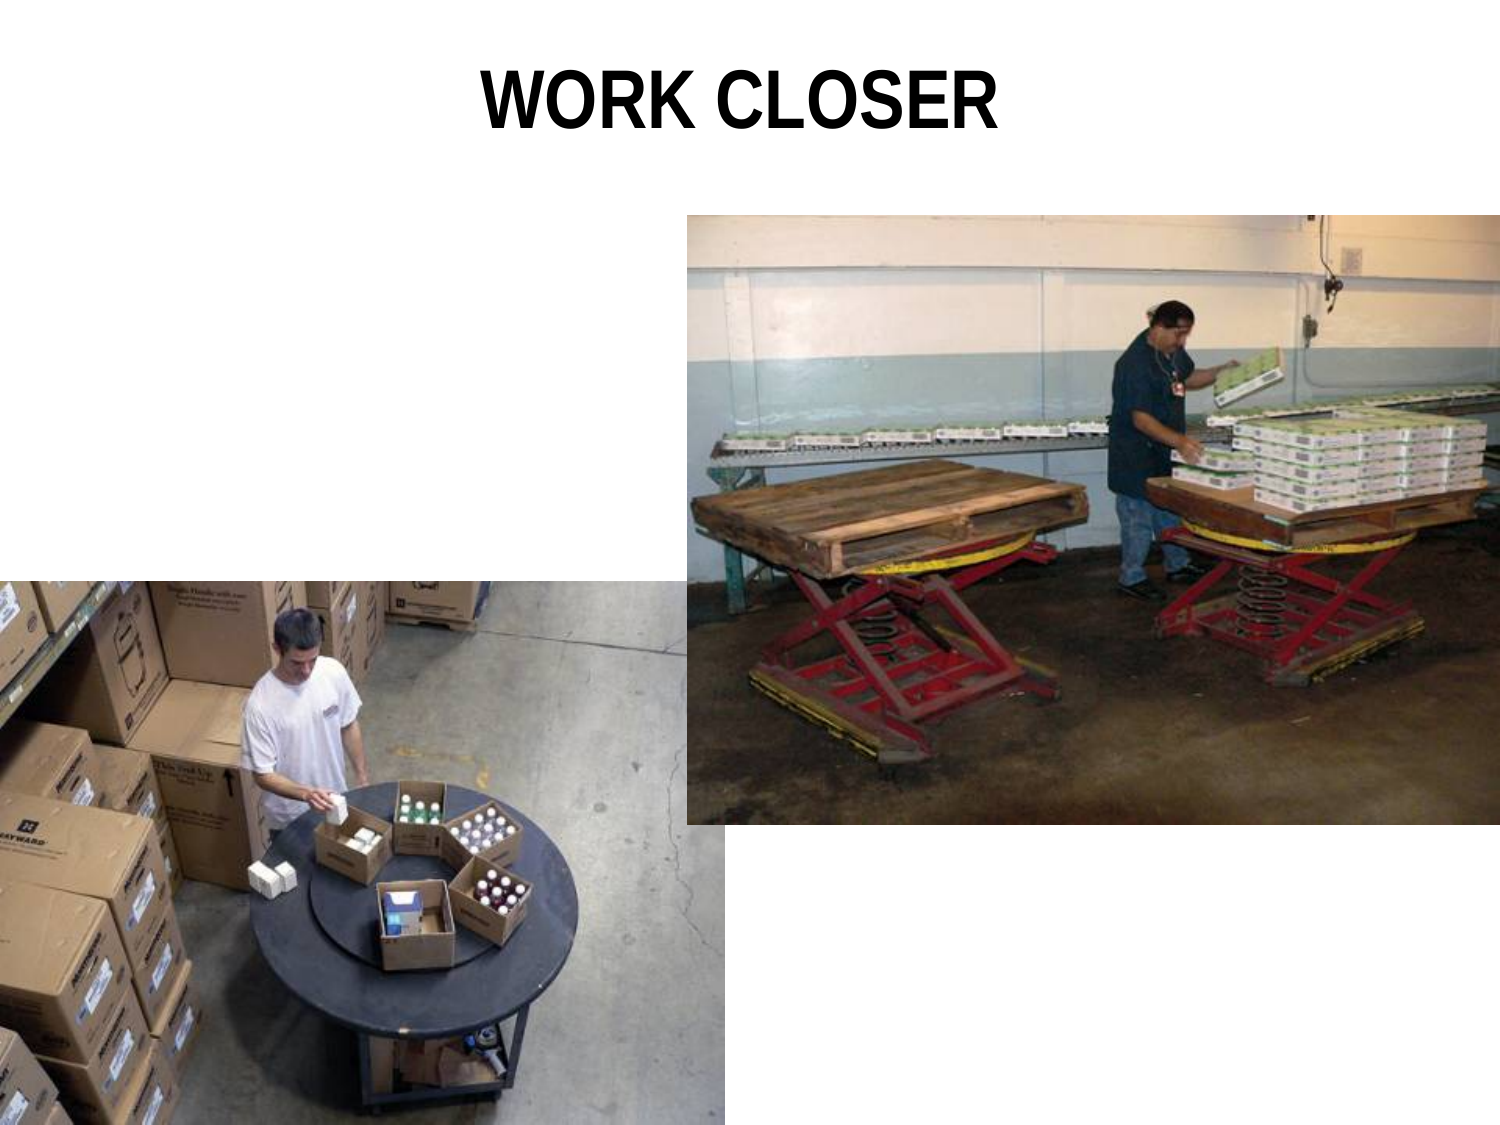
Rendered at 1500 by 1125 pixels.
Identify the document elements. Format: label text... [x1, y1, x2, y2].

picture [0, 215, 1500, 1125]
text_box WORK CLOSER [112, 37, 1388, 200]
